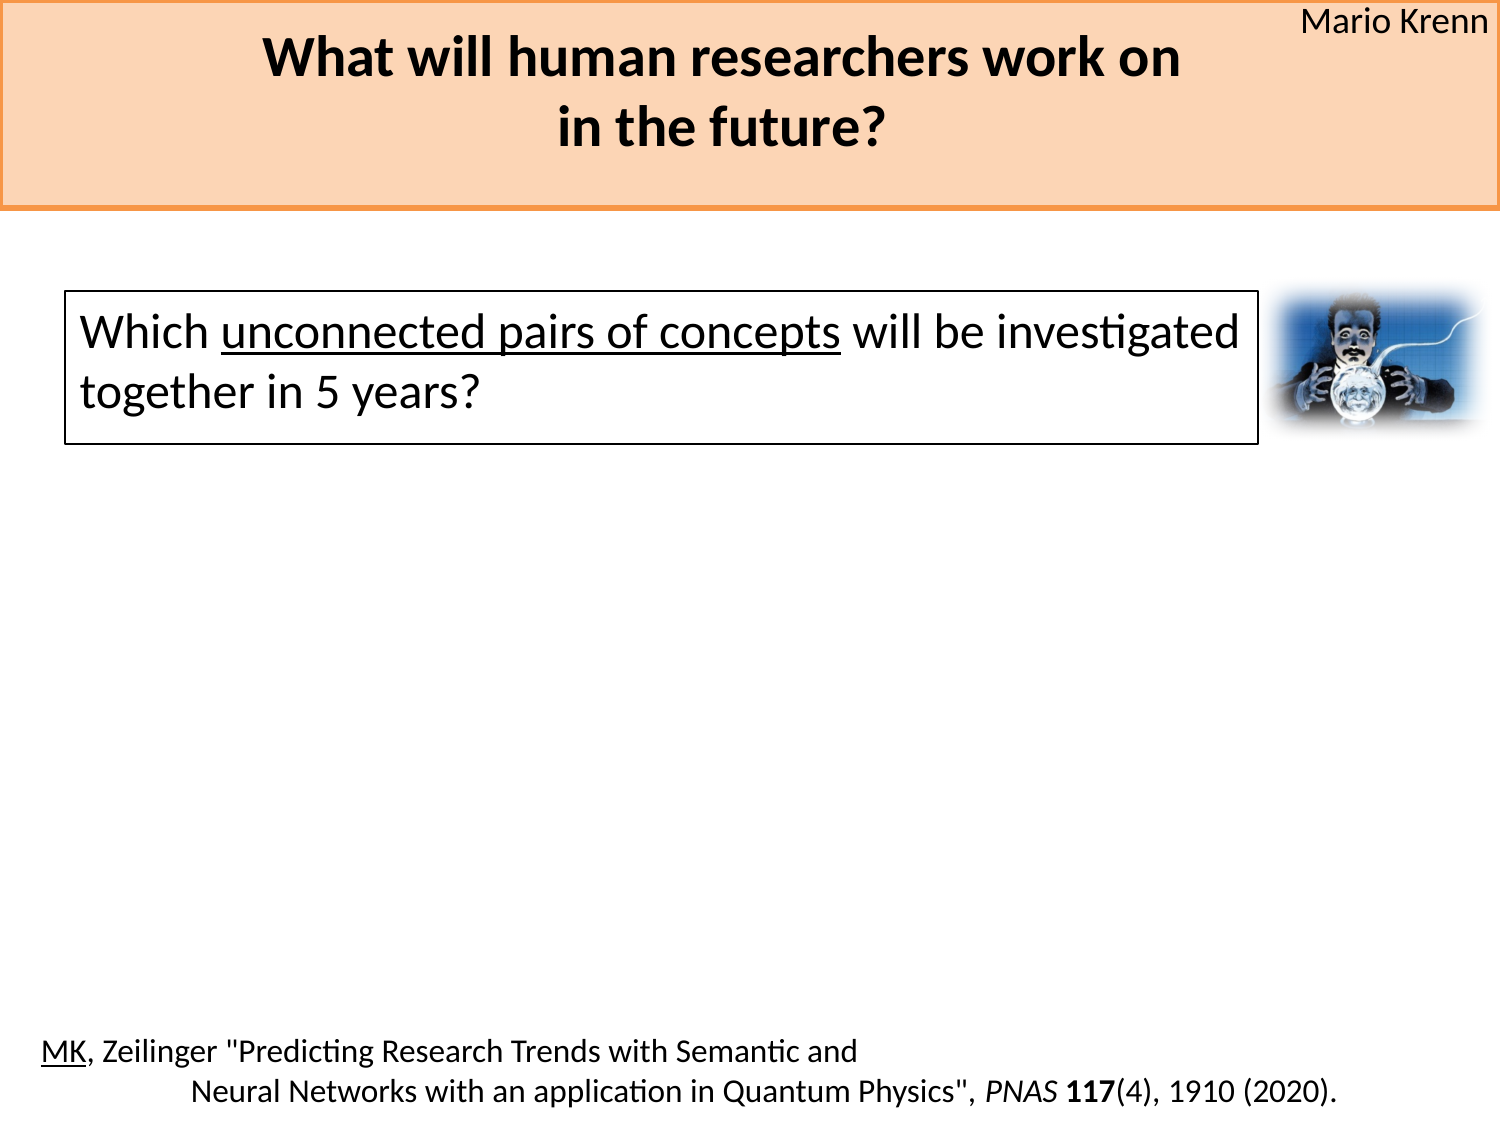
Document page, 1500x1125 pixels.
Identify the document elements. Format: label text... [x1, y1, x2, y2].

text_box MK, Zeilinger "Predicting Research Trends with Semantic and Neural Networks with an application in Quantum Physics", PNAS 117(4), 1910 (2020). [26, 1021, 1354, 1117]
picture [1257, 275, 1494, 442]
text_box [0, 0, 1500, 210]
text_box [63, 289, 1253, 446]
text_box What will human researchers work on in the future? [247, 11, 1197, 166]
text_box Mario Krenn [1285, 0, 1500, 49]
